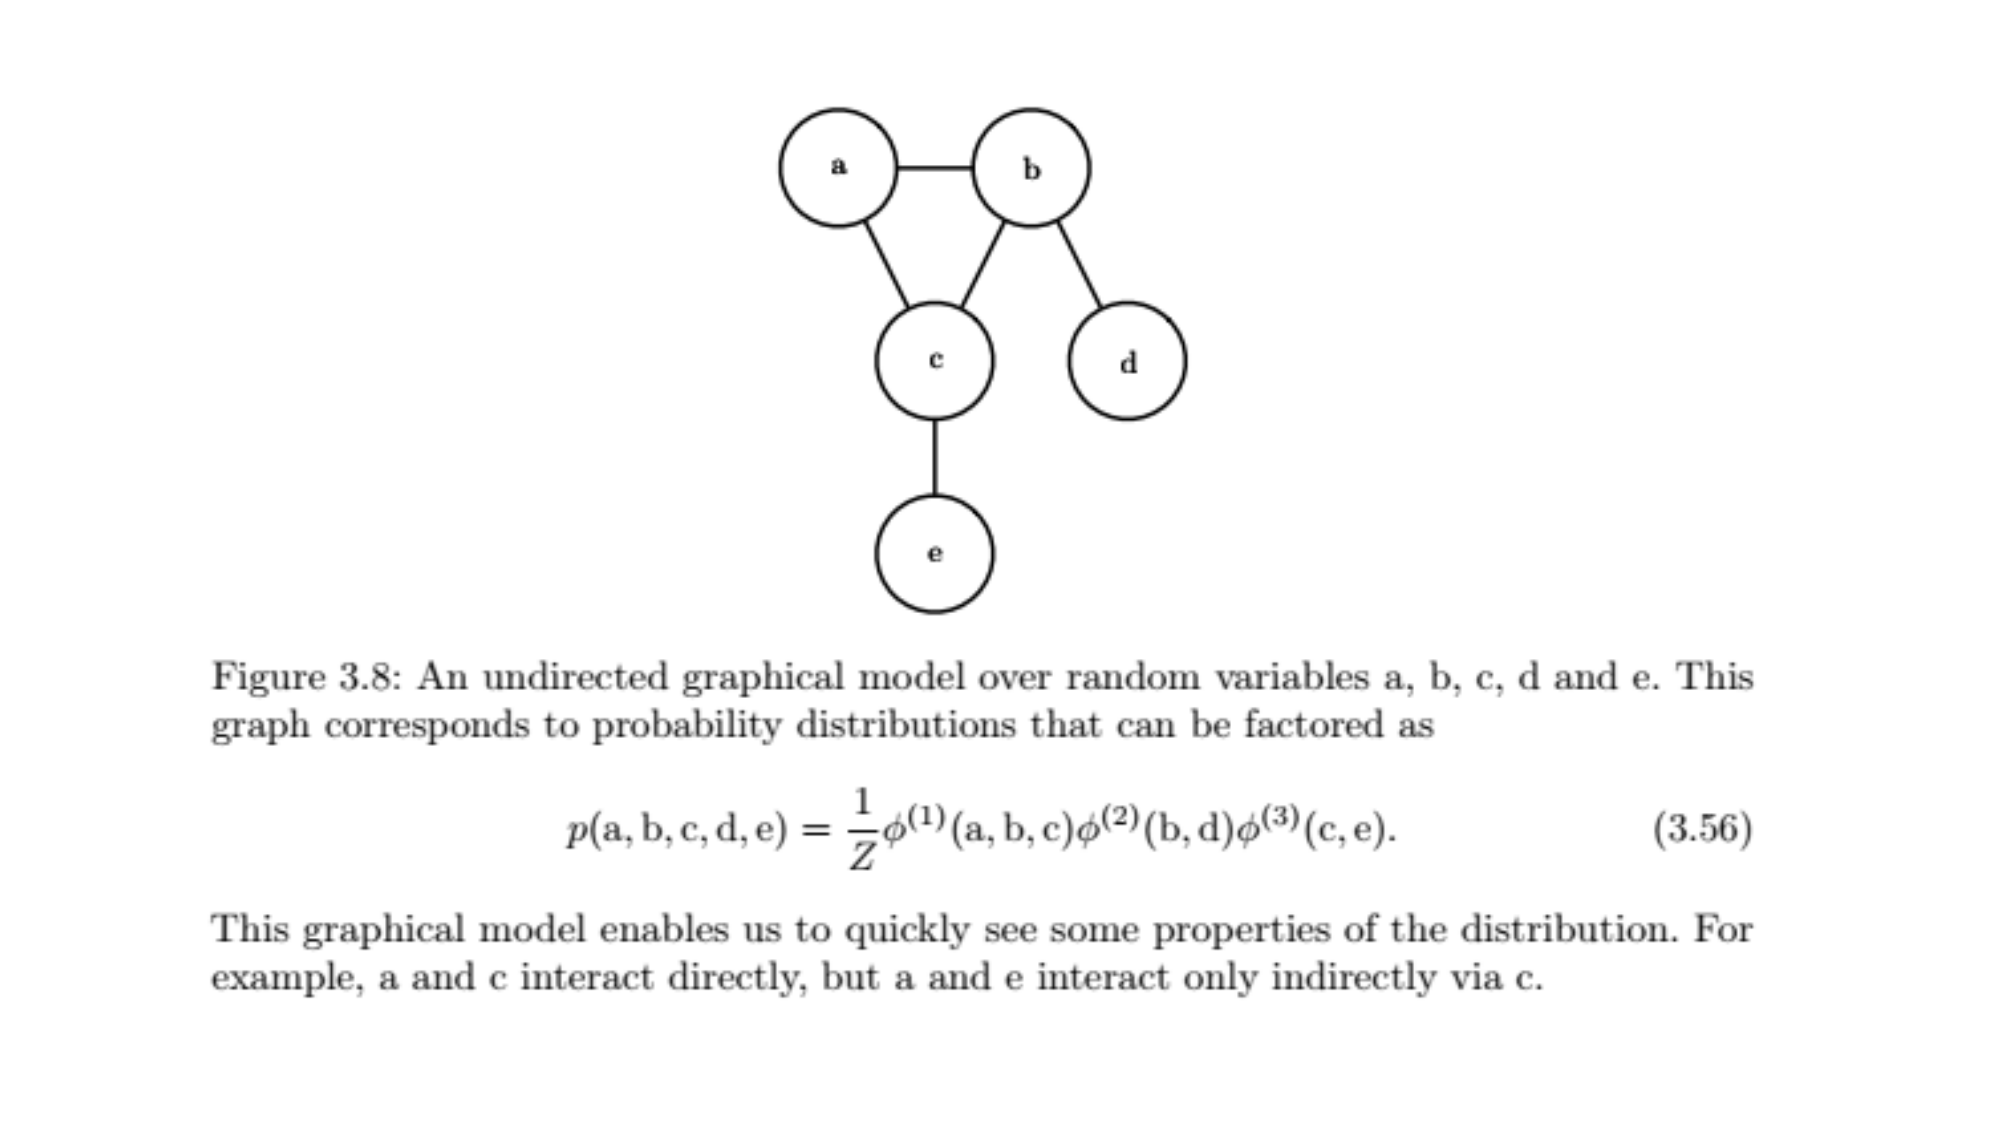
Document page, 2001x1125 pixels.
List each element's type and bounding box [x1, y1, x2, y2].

picture [185, 87, 1775, 1038]
